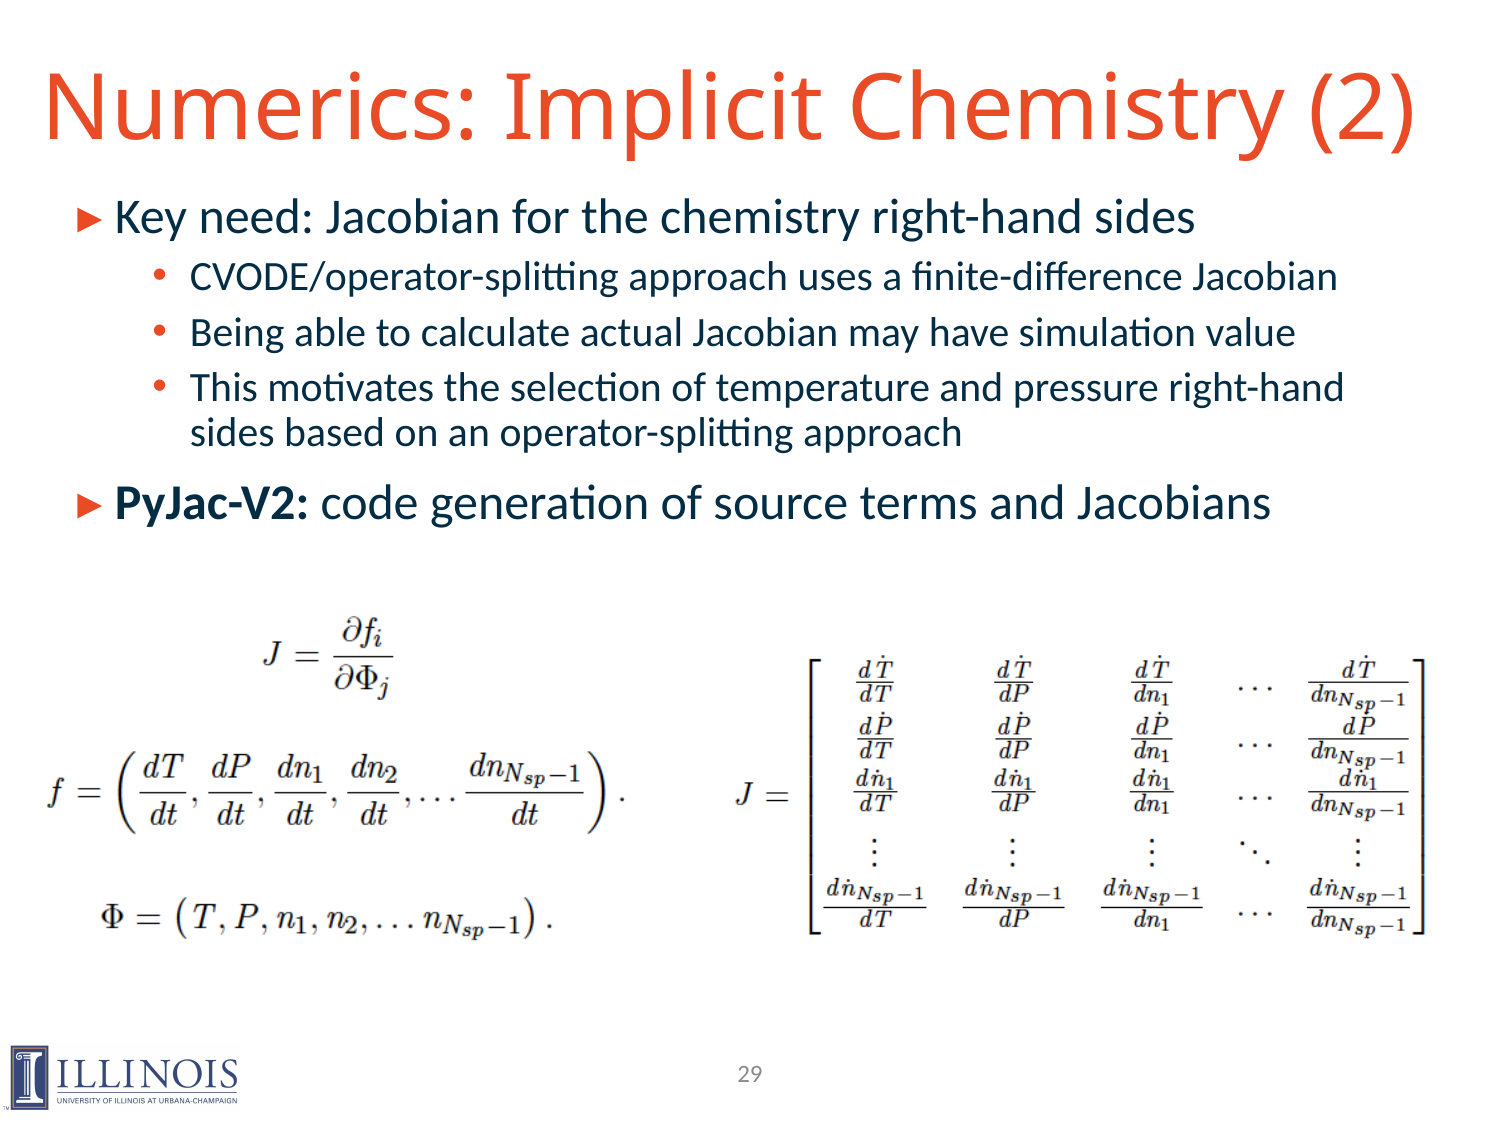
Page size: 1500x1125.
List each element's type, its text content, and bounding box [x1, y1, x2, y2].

text_box Key need: Jacobian for the chemistry right-hand sides CVODE/operator-splitting approach uses a finite-difference Jacobian Being able to calculate actual Jacobian may have simulation value This motivates the selection of temperature and pressure right-hand sides based on an operator-splitting approach PyJac-V2: code generation of source terms and Jacobians [62, 182, 1407, 1016]
picture [247, 599, 404, 708]
picture [718, 639, 1449, 951]
title Numerics: Implicit Chemistry (2) [26, 36, 1438, 183]
slide_number 29 [718, 1042, 782, 1103]
picture [0, 1042, 241, 1113]
picture [88, 876, 562, 951]
picture [37, 737, 637, 850]
